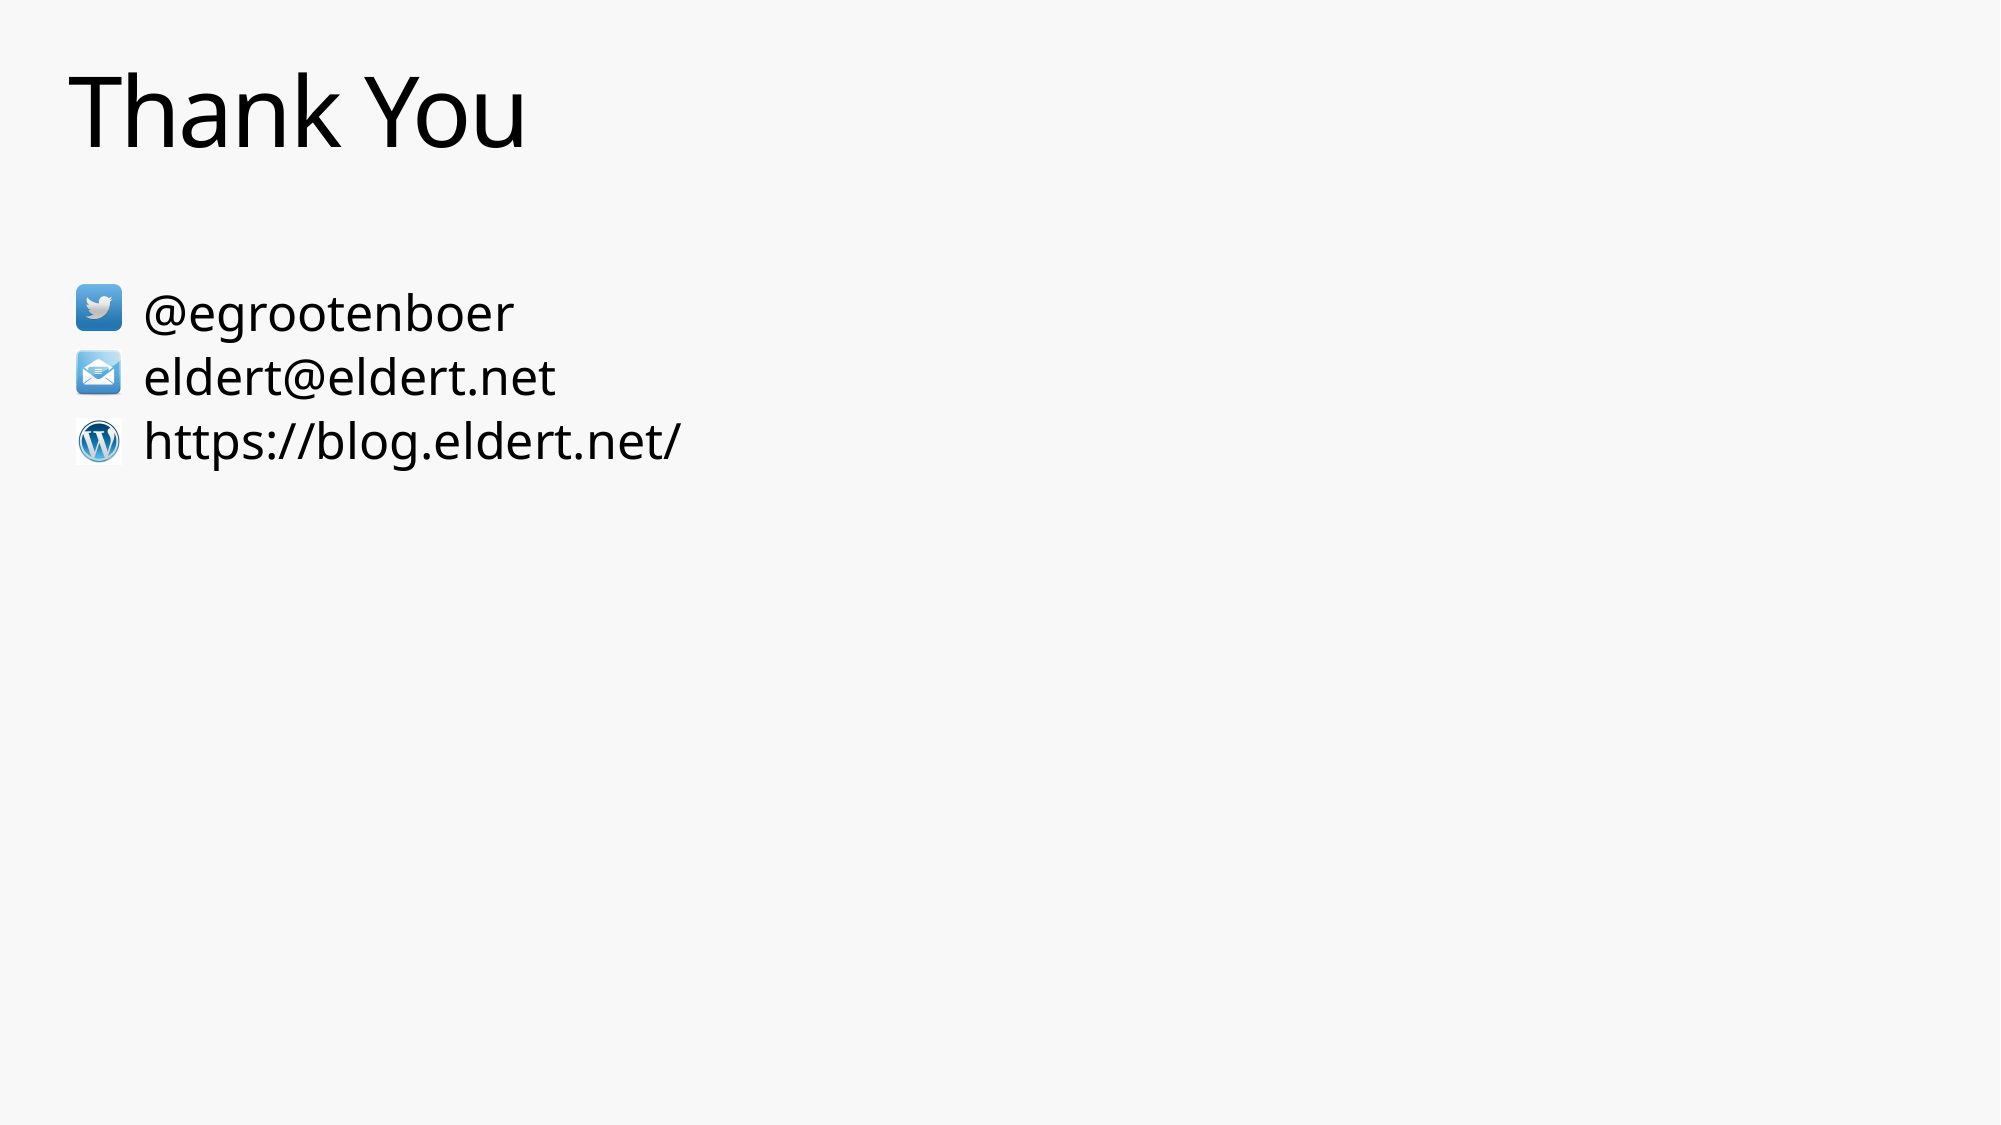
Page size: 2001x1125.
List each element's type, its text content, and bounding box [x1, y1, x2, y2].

picture [76, 284, 123, 331]
text_box @egrootenboer eldert@eldert.net https://blog.eldert.net/ [0, 280, 1708, 551]
picture [76, 348, 123, 397]
title Thank You [44, 47, 1957, 196]
picture [76, 418, 123, 465]
